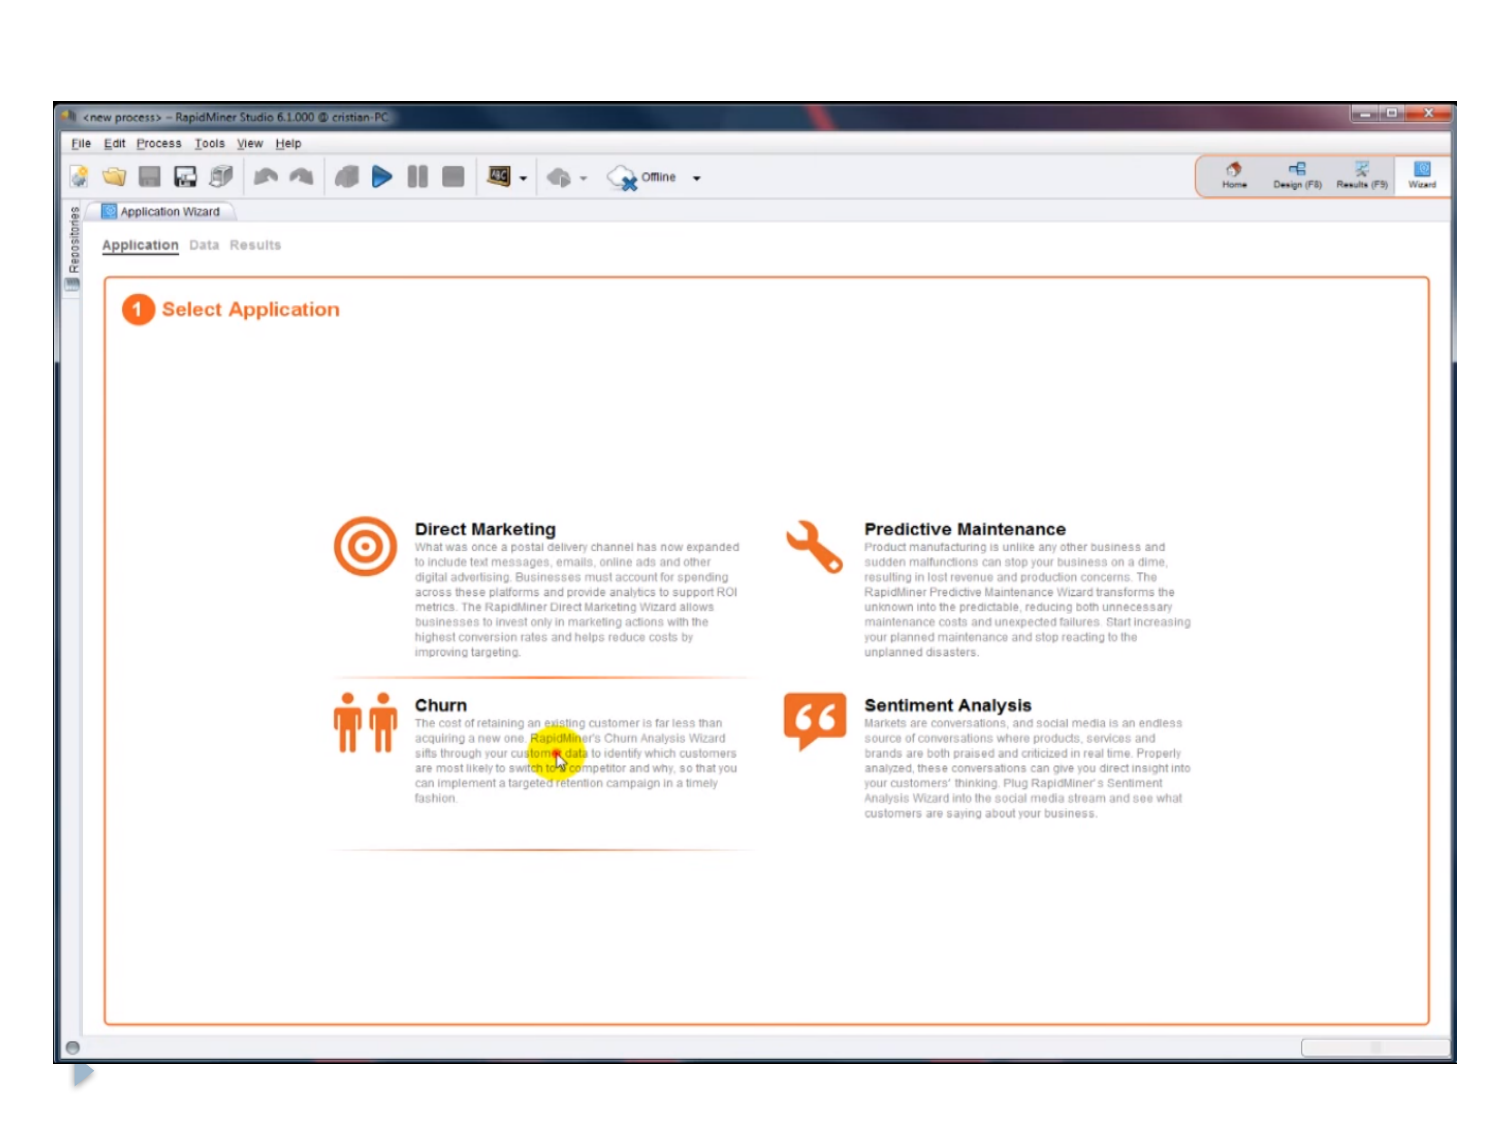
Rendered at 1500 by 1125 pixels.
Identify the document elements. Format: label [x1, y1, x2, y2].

list [52, 101, 1457, 1065]
